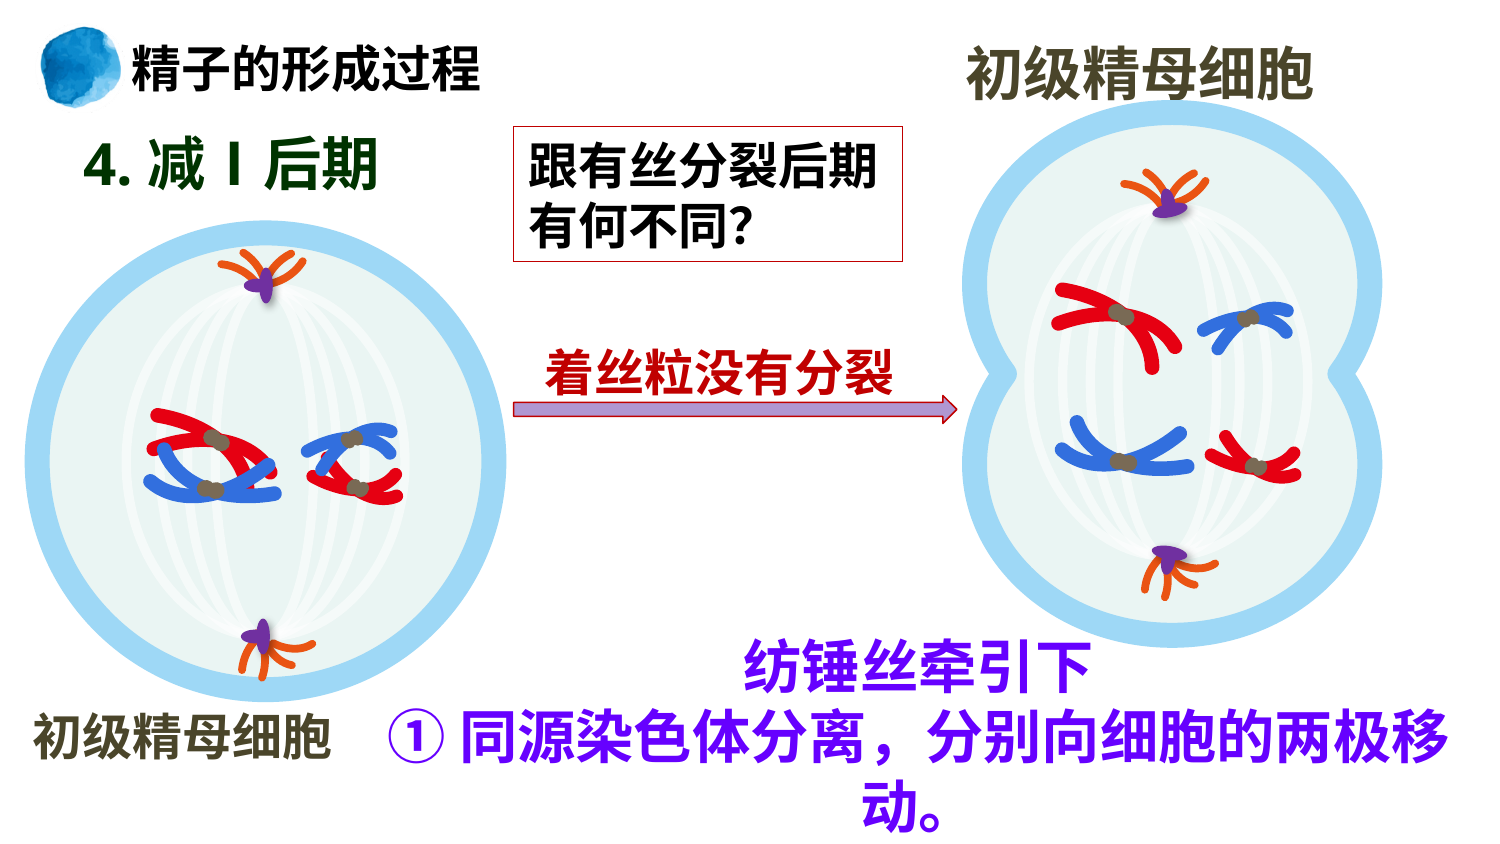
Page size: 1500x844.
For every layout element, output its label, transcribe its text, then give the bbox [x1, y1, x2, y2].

text_box 精子的形成过程 [130, 30, 561, 105]
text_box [12, 181, 495, 727]
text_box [917, 101, 1371, 647]
text_box 跟有丝分裂后期有何不同？ [513, 126, 903, 262]
text_box 初级精母细胞 [17, 735, 336, 774]
text_box [513, 402, 912, 417]
picture [34, 23, 126, 113]
text_box 纺锤丝牵引下 ①同源染色体分离，分别向细胞的两极移动。 （②非同源染色体自由组合） [336, 622, 1500, 844]
text_box 4.减Ⅰ后期 [68, 120, 420, 180]
text_box 初级精母细胞 [950, 30, 1336, 100]
text_box 着丝粒没有分裂 [529, 333, 910, 402]
